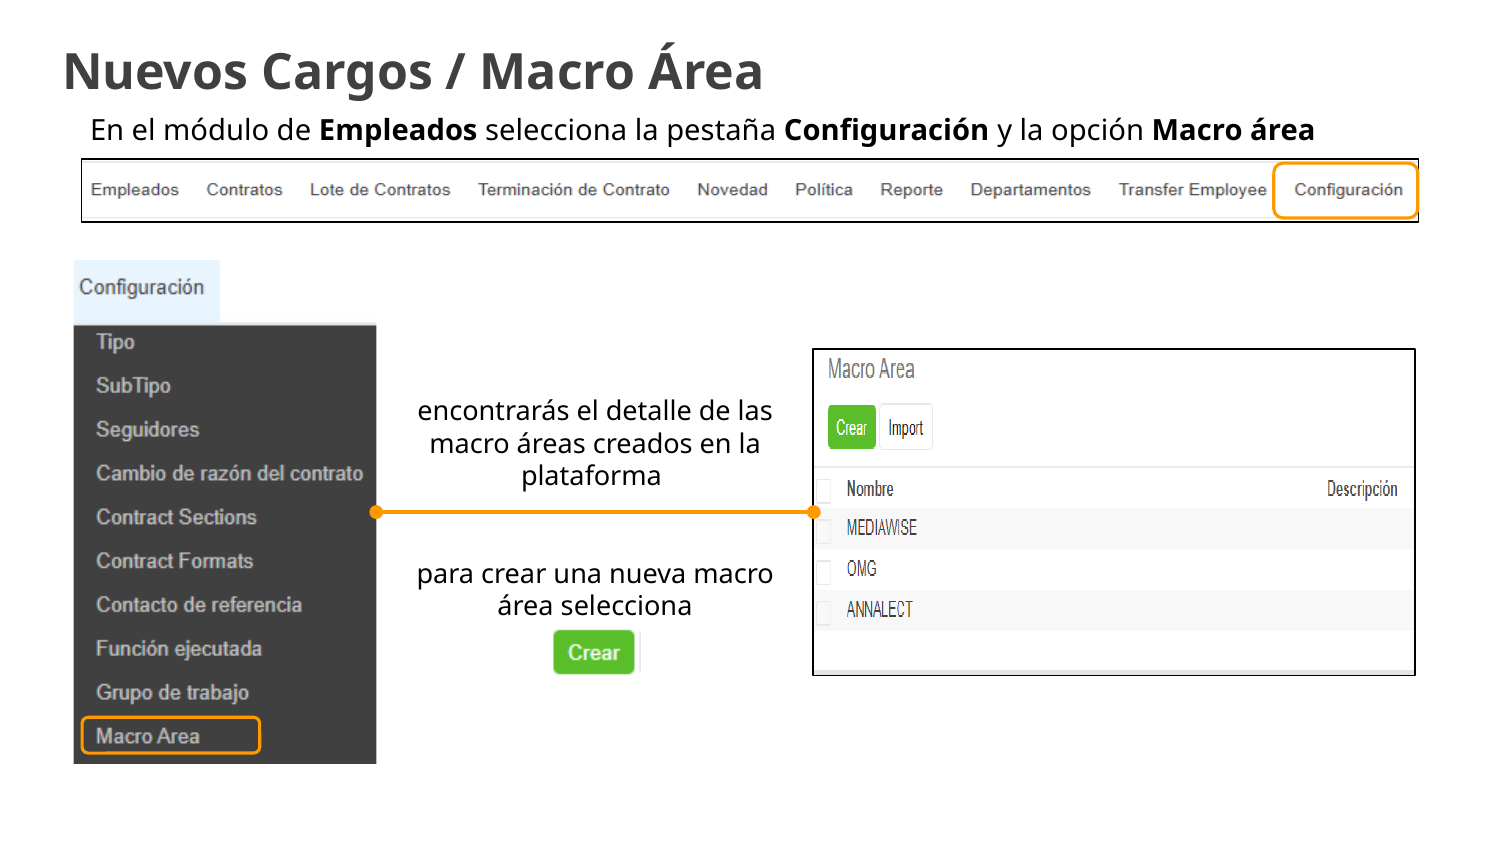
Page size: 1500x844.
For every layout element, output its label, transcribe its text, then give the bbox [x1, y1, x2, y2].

text_box encontrarás el detalle de las macro áreas creados en la plataforma para crear una nueva macro área selecciona [392, 378, 798, 511]
picture [81, 159, 1419, 222]
text_box En el módulo de Empleados selecciona la pestaña Configuración y la opción Macro área [75, 96, 1425, 158]
picture [549, 623, 641, 676]
text_box Nuevos Cargos / Macro Área [47, 24, 1309, 121]
picture [813, 349, 1415, 675]
picture [73, 260, 377, 764]
text_box encontrarás el detalle de las macro áreas creados en la plataforma para crear una nueva macro área selecciona [392, 520, 798, 718]
